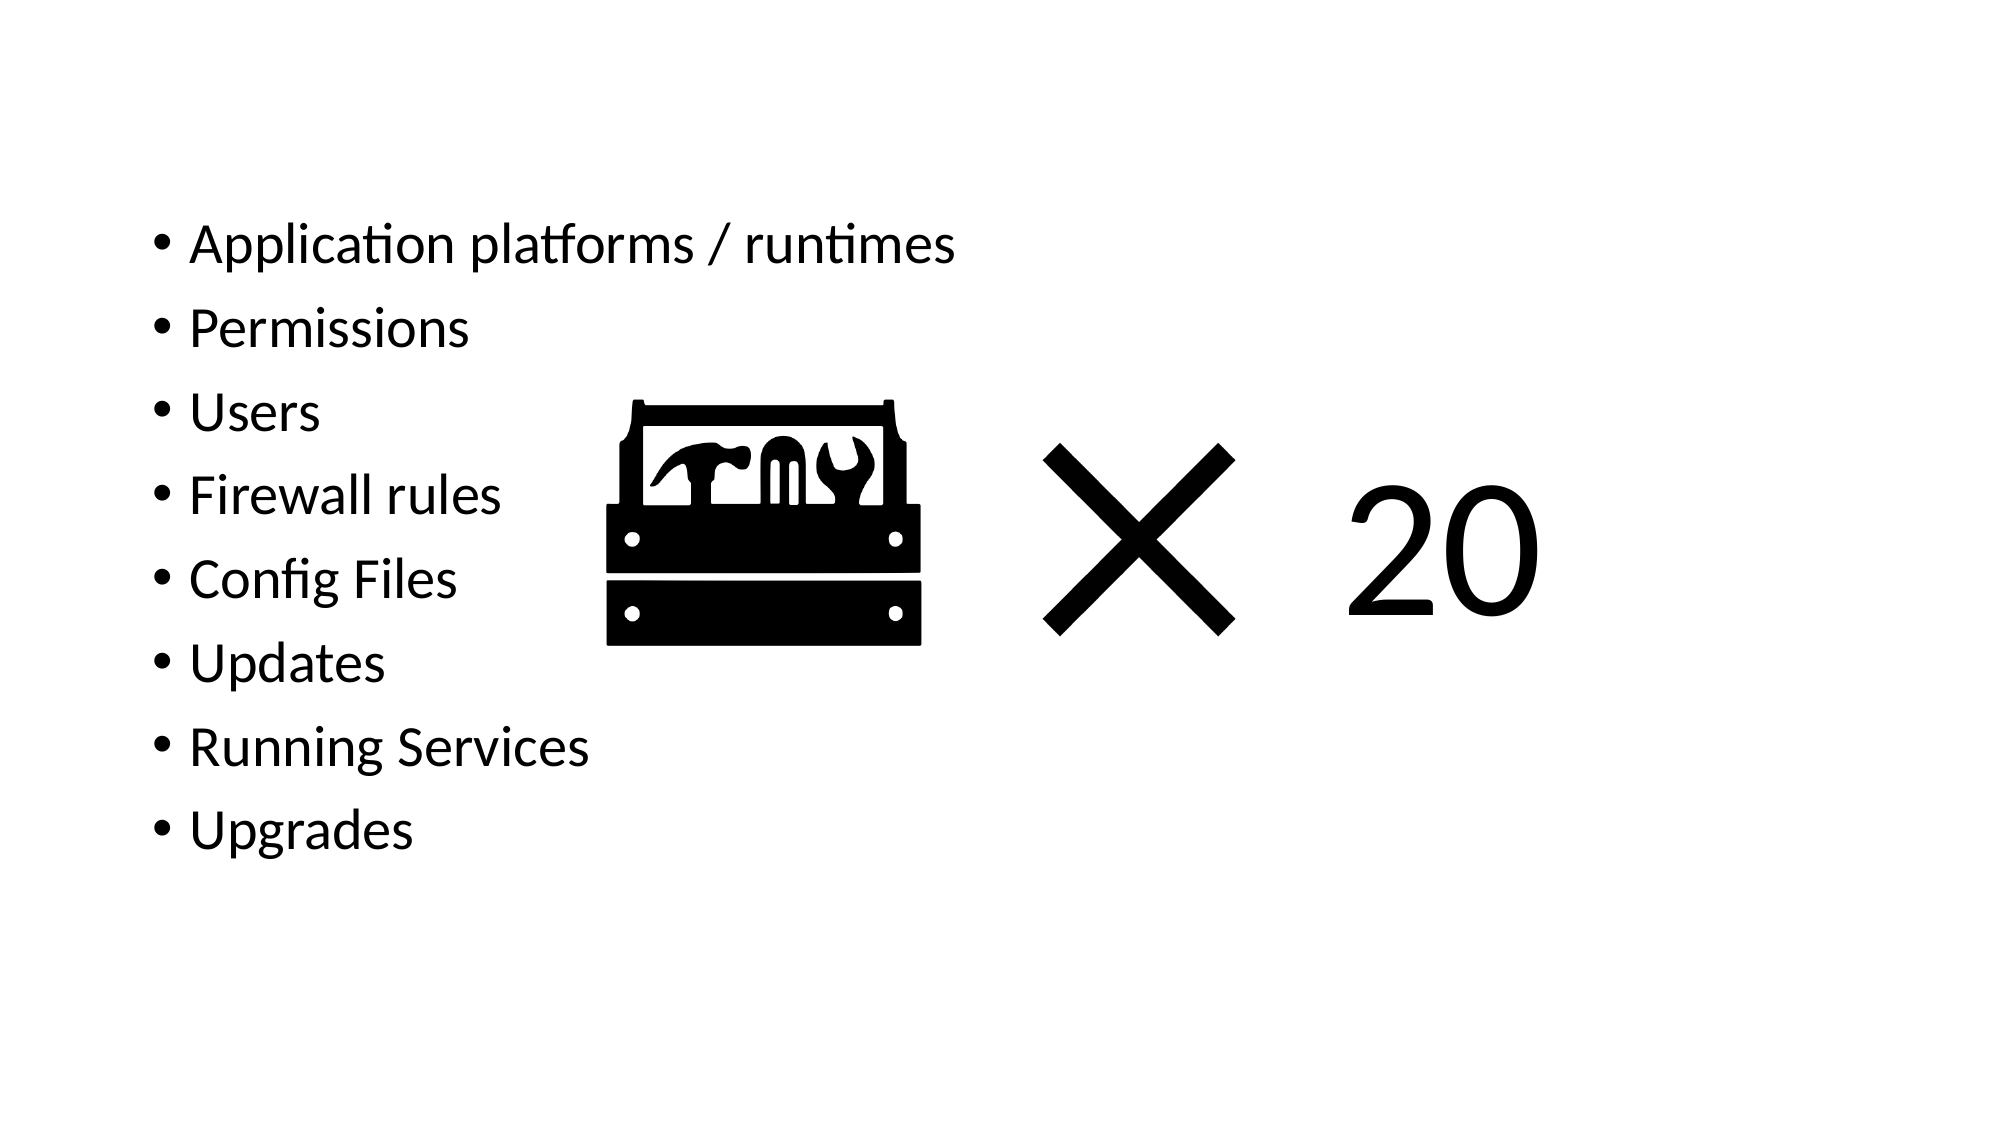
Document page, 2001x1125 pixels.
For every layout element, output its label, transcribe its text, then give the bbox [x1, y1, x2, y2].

picture [1020, 420, 1254, 654]
picture [527, 326, 1000, 799]
list Application platforms / runtimes Permissions Users Firewall rules Config Files Updates Running Services Upgrades [137, 205, 1863, 920]
text_box 20 [1325, 408, 1640, 664]
